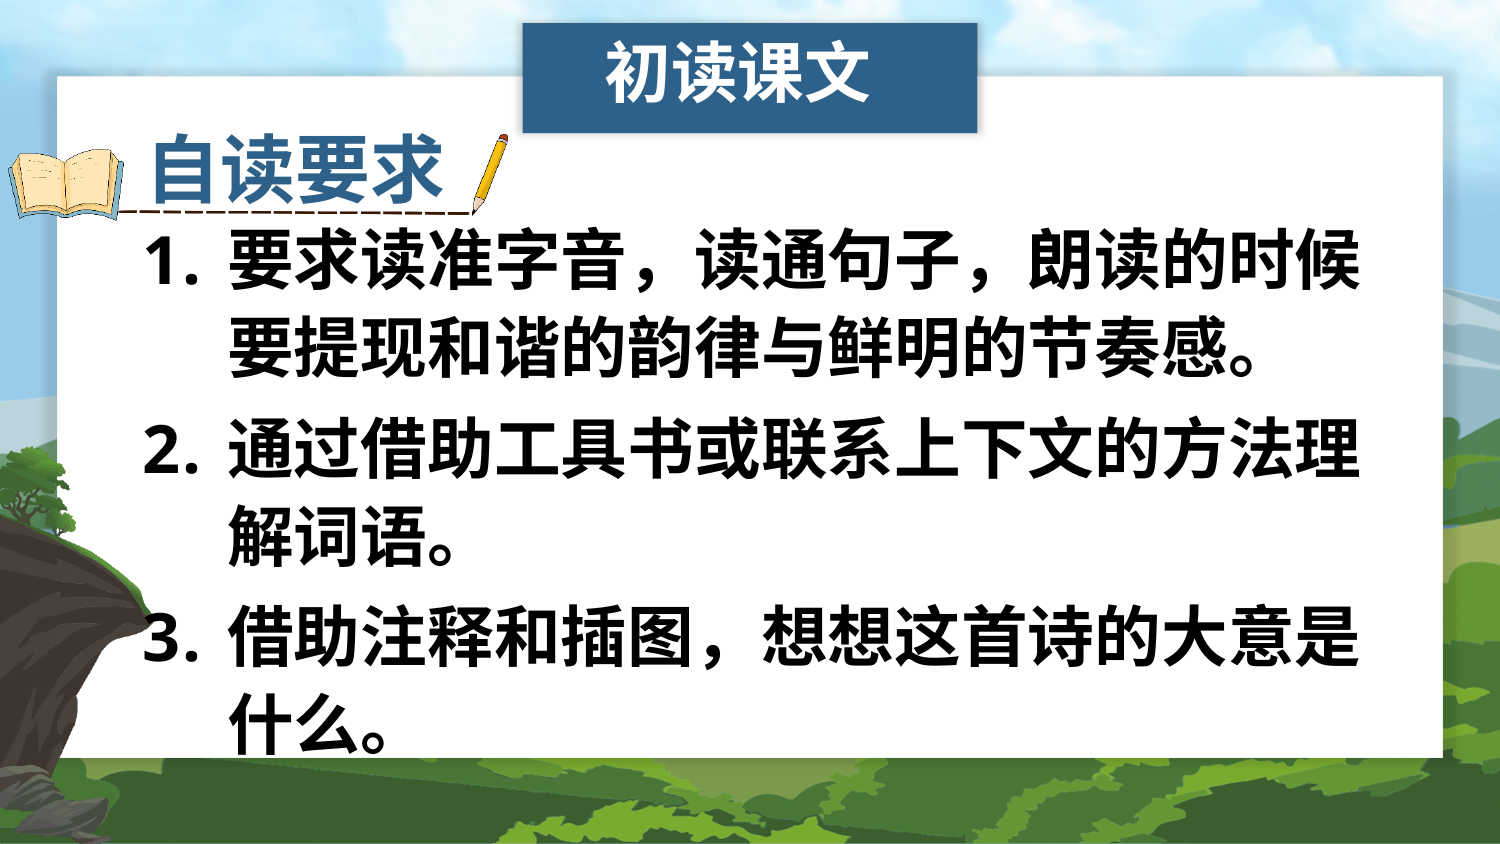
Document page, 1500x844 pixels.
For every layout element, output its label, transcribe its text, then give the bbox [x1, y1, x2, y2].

text_box 初读课文 [589, 23, 911, 119]
text_box 自读要求 [130, 88, 460, 221]
text_box 要求读准字音，读通句子，朗读的时候要提现和谐的韵律与鲜明的节奏感。 通过借助工具书或联系上下文的方法理解词语。 借助注释和插图，想想这首诗的大意是什么。 [128, 202, 1410, 771]
picture [0, 0, 1500, 844]
